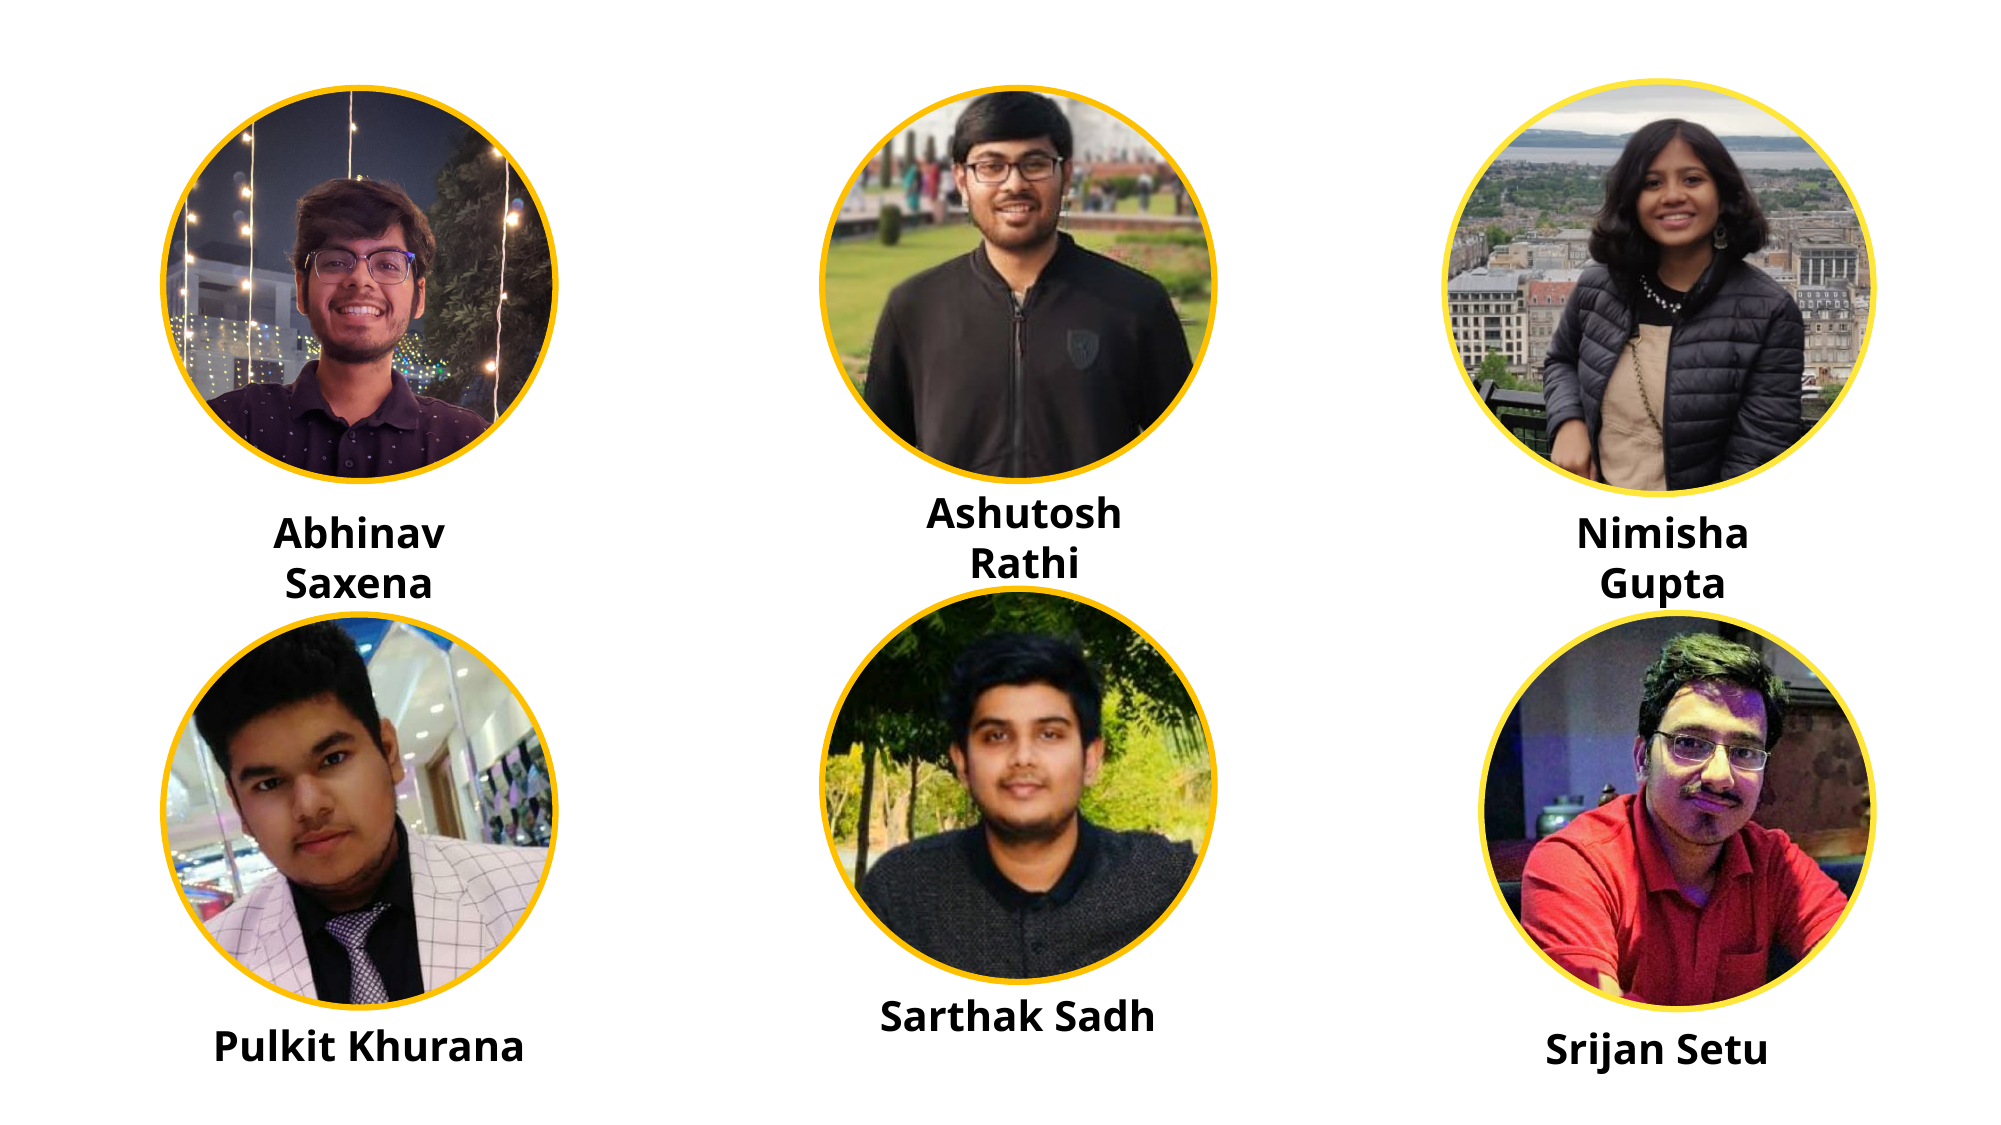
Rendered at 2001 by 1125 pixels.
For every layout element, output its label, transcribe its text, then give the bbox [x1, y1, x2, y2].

picture [162, 614, 556, 1008]
text_box Pulkit Khurana [190, 1016, 549, 1125]
text_box Ashutosh Rathi [855, 490, 1194, 587]
picture [1480, 612, 1874, 1010]
picture [162, 87, 556, 482]
text_box Abhinav Saxena [190, 498, 529, 612]
text_box Sarthak Sadh [849, 992, 1188, 1107]
text_box Nimisha Gupta [1493, 504, 1832, 611]
picture [1444, 81, 1874, 495]
text_box Srijan Setu [1488, 1018, 1827, 1125]
picture [821, 87, 1215, 482]
picture [821, 588, 1215, 983]
